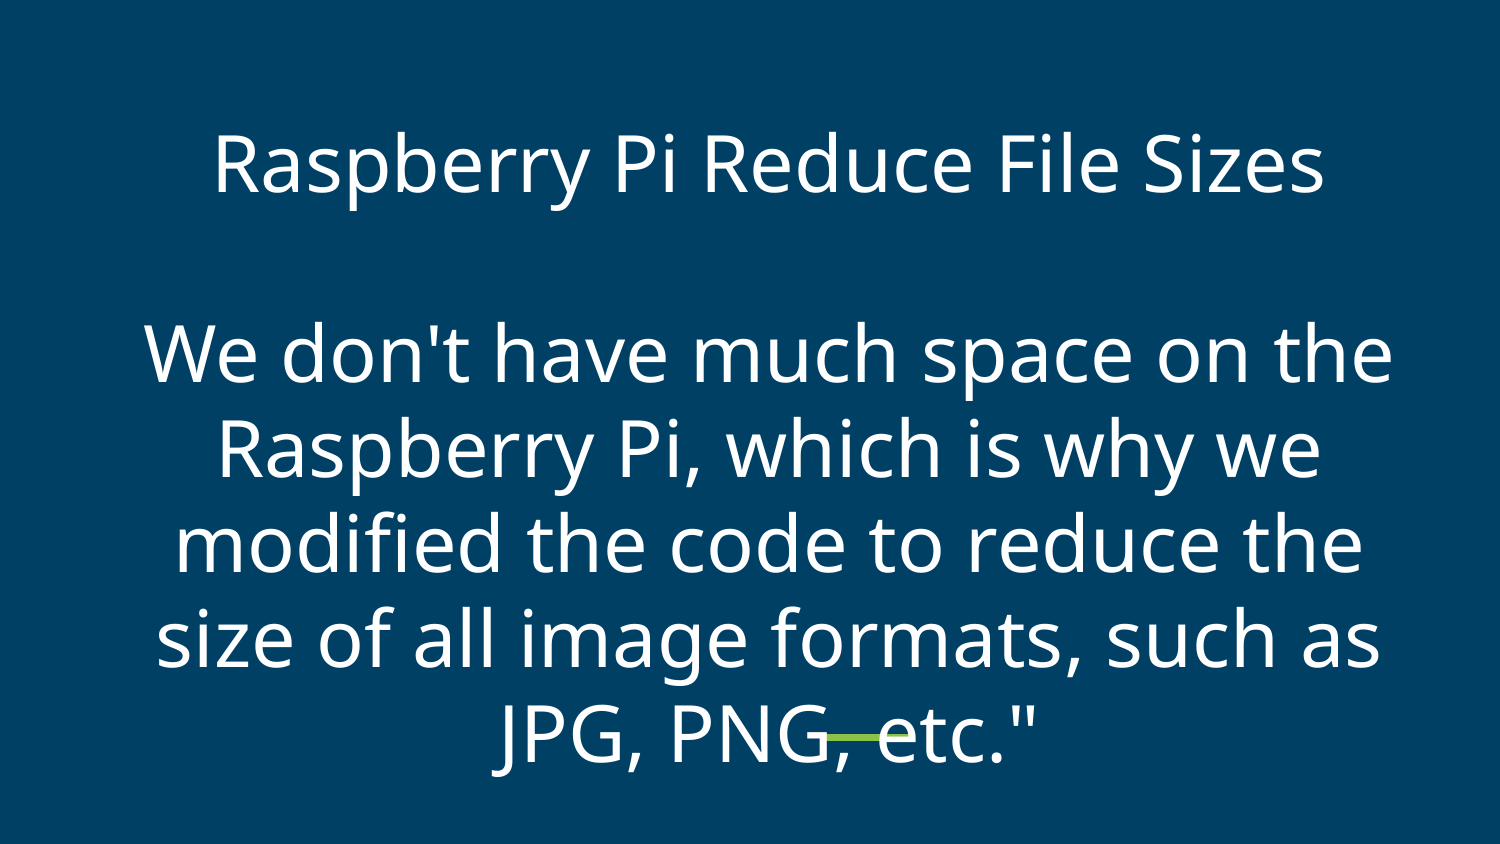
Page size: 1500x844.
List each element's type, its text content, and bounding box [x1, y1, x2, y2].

title Raspberry Pi Reduce File Sizes We don't have much space on the Raspberry Pi, which is why we modified the code to reduce the size of all image formats, such as JPG, PNG, etc." [82, 668, 1456, 794]
text_box [722, 610, 1118, 700]
